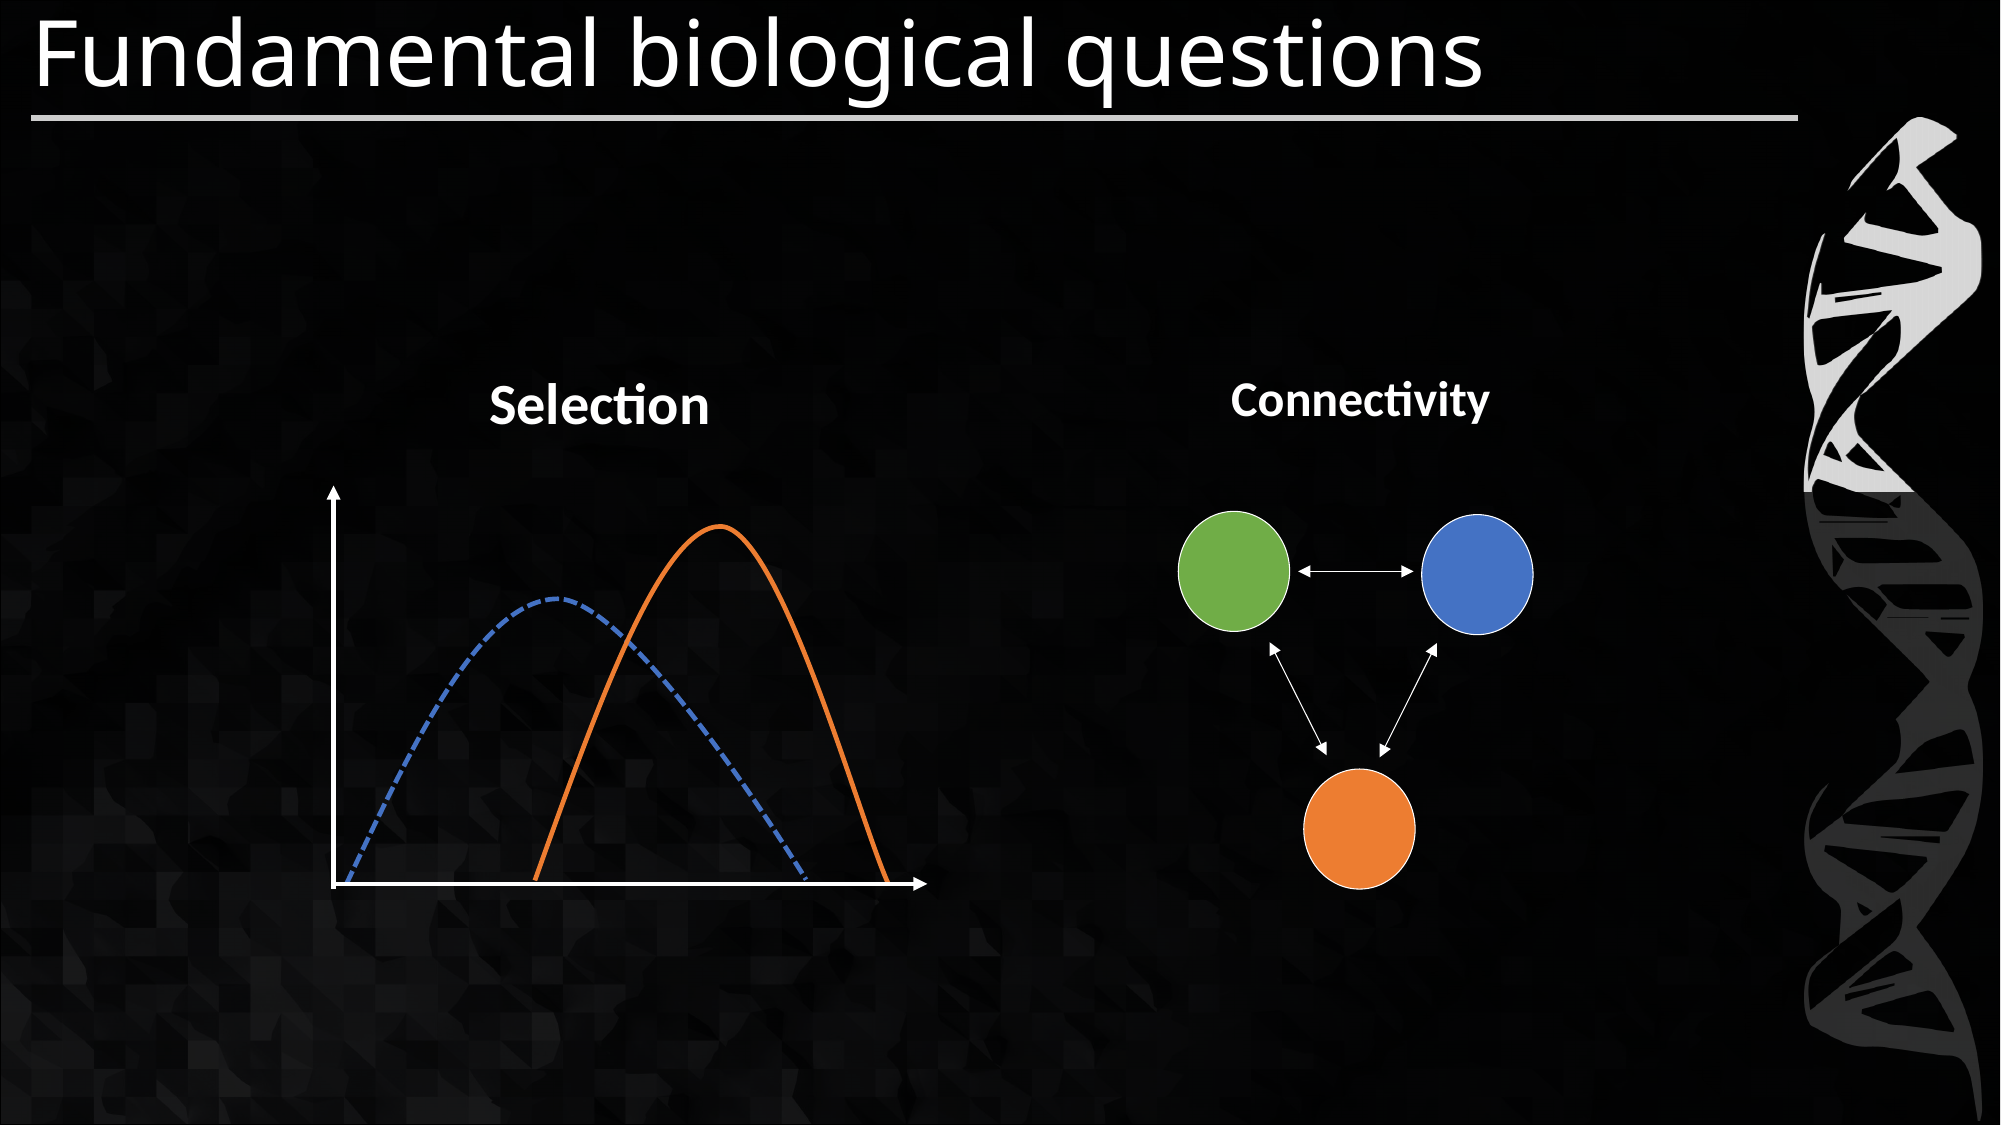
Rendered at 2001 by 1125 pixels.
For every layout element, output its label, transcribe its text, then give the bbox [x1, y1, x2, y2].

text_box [1017, 358, 1705, 890]
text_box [263, 358, 937, 890]
picture [1, 1, 1999, 1124]
title Fundamental biological questions [16, 0, 1805, 218]
